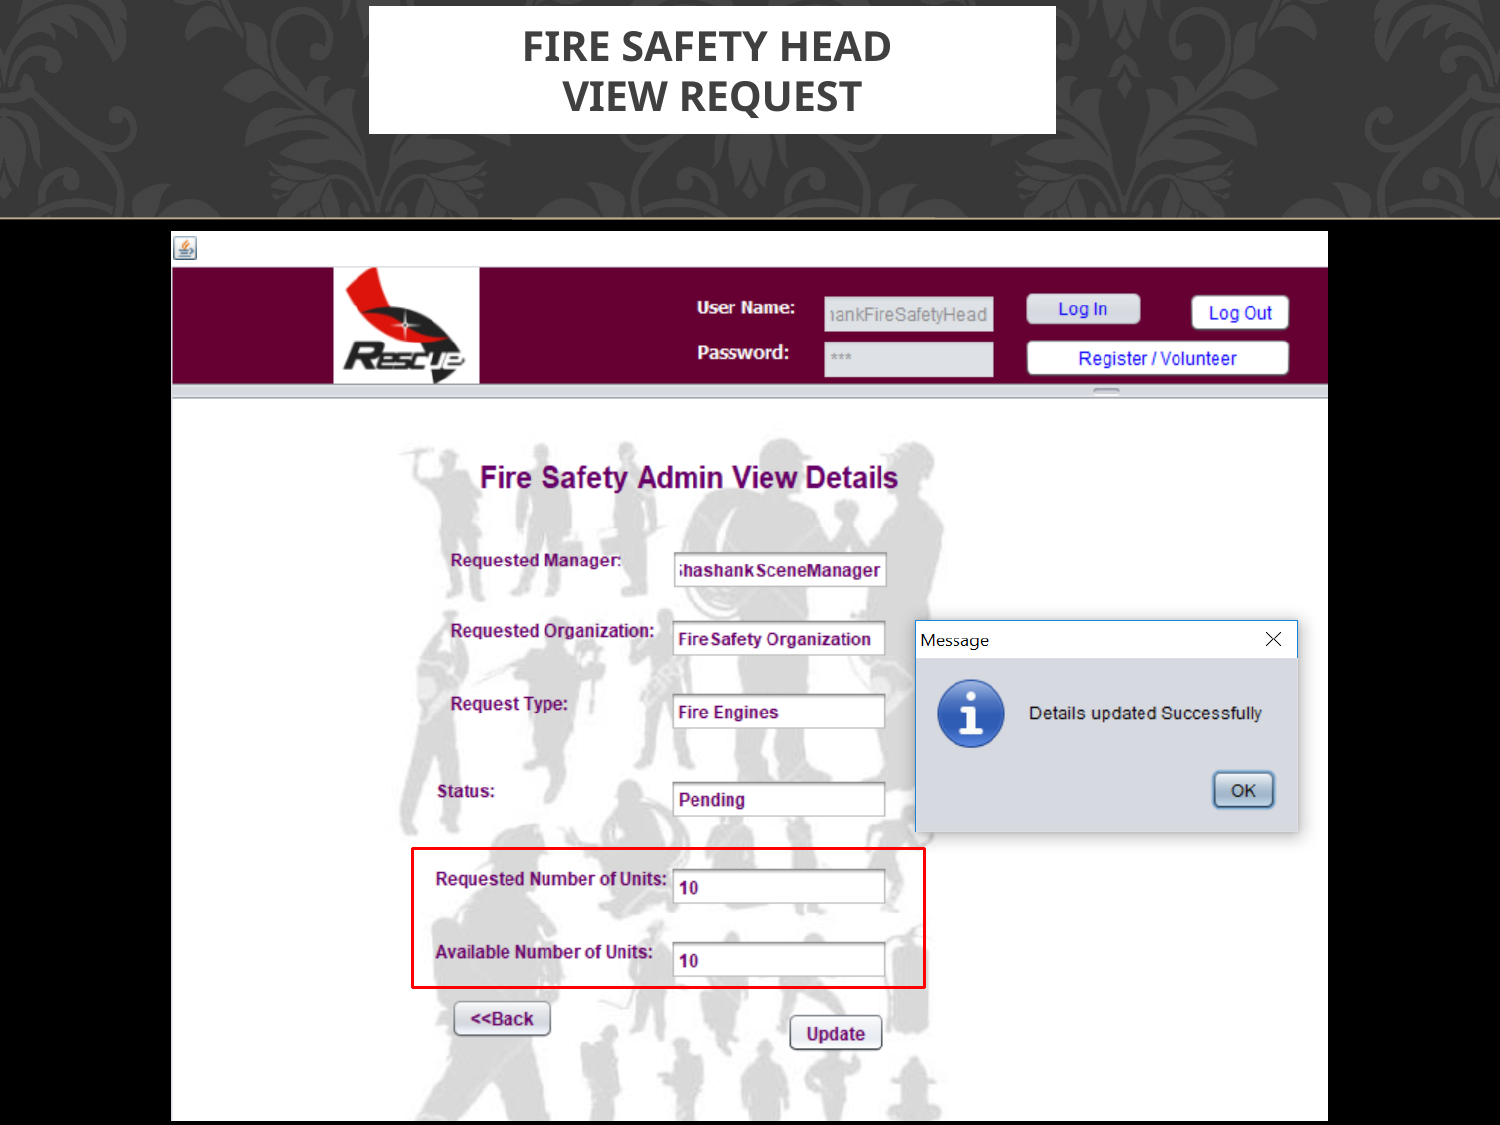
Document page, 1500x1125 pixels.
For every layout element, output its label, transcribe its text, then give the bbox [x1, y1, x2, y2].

picture [171, 231, 1329, 1122]
title FIRE SAFETY HEAD VIEW REQUEST [369, 6, 1056, 134]
